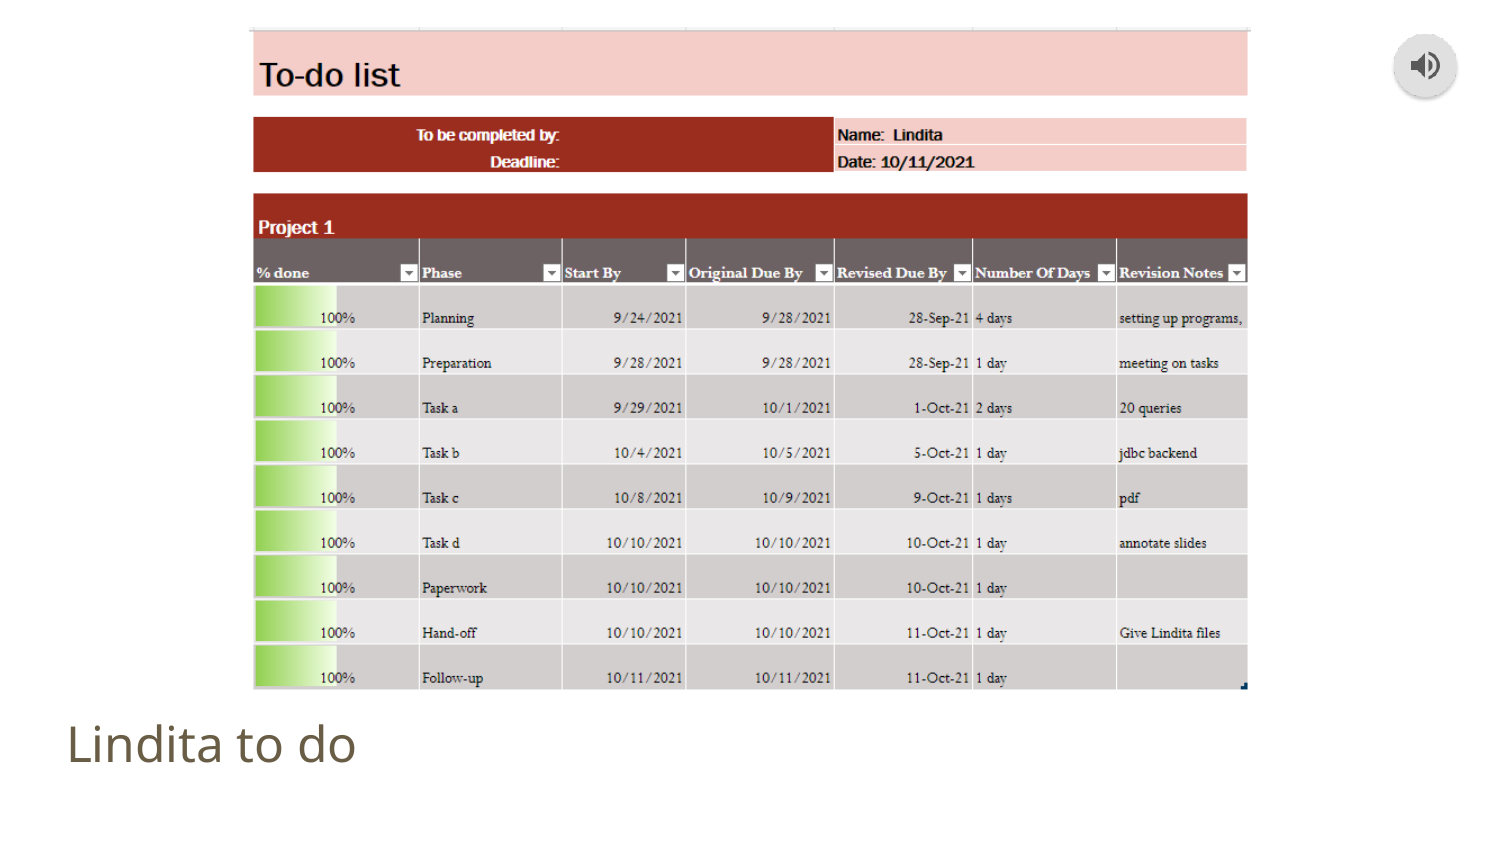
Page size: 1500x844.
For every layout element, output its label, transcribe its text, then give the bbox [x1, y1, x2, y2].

list Lindita to do [51, 694, 1036, 793]
picture [1387, 26, 1463, 103]
picture [248, 26, 1252, 695]
